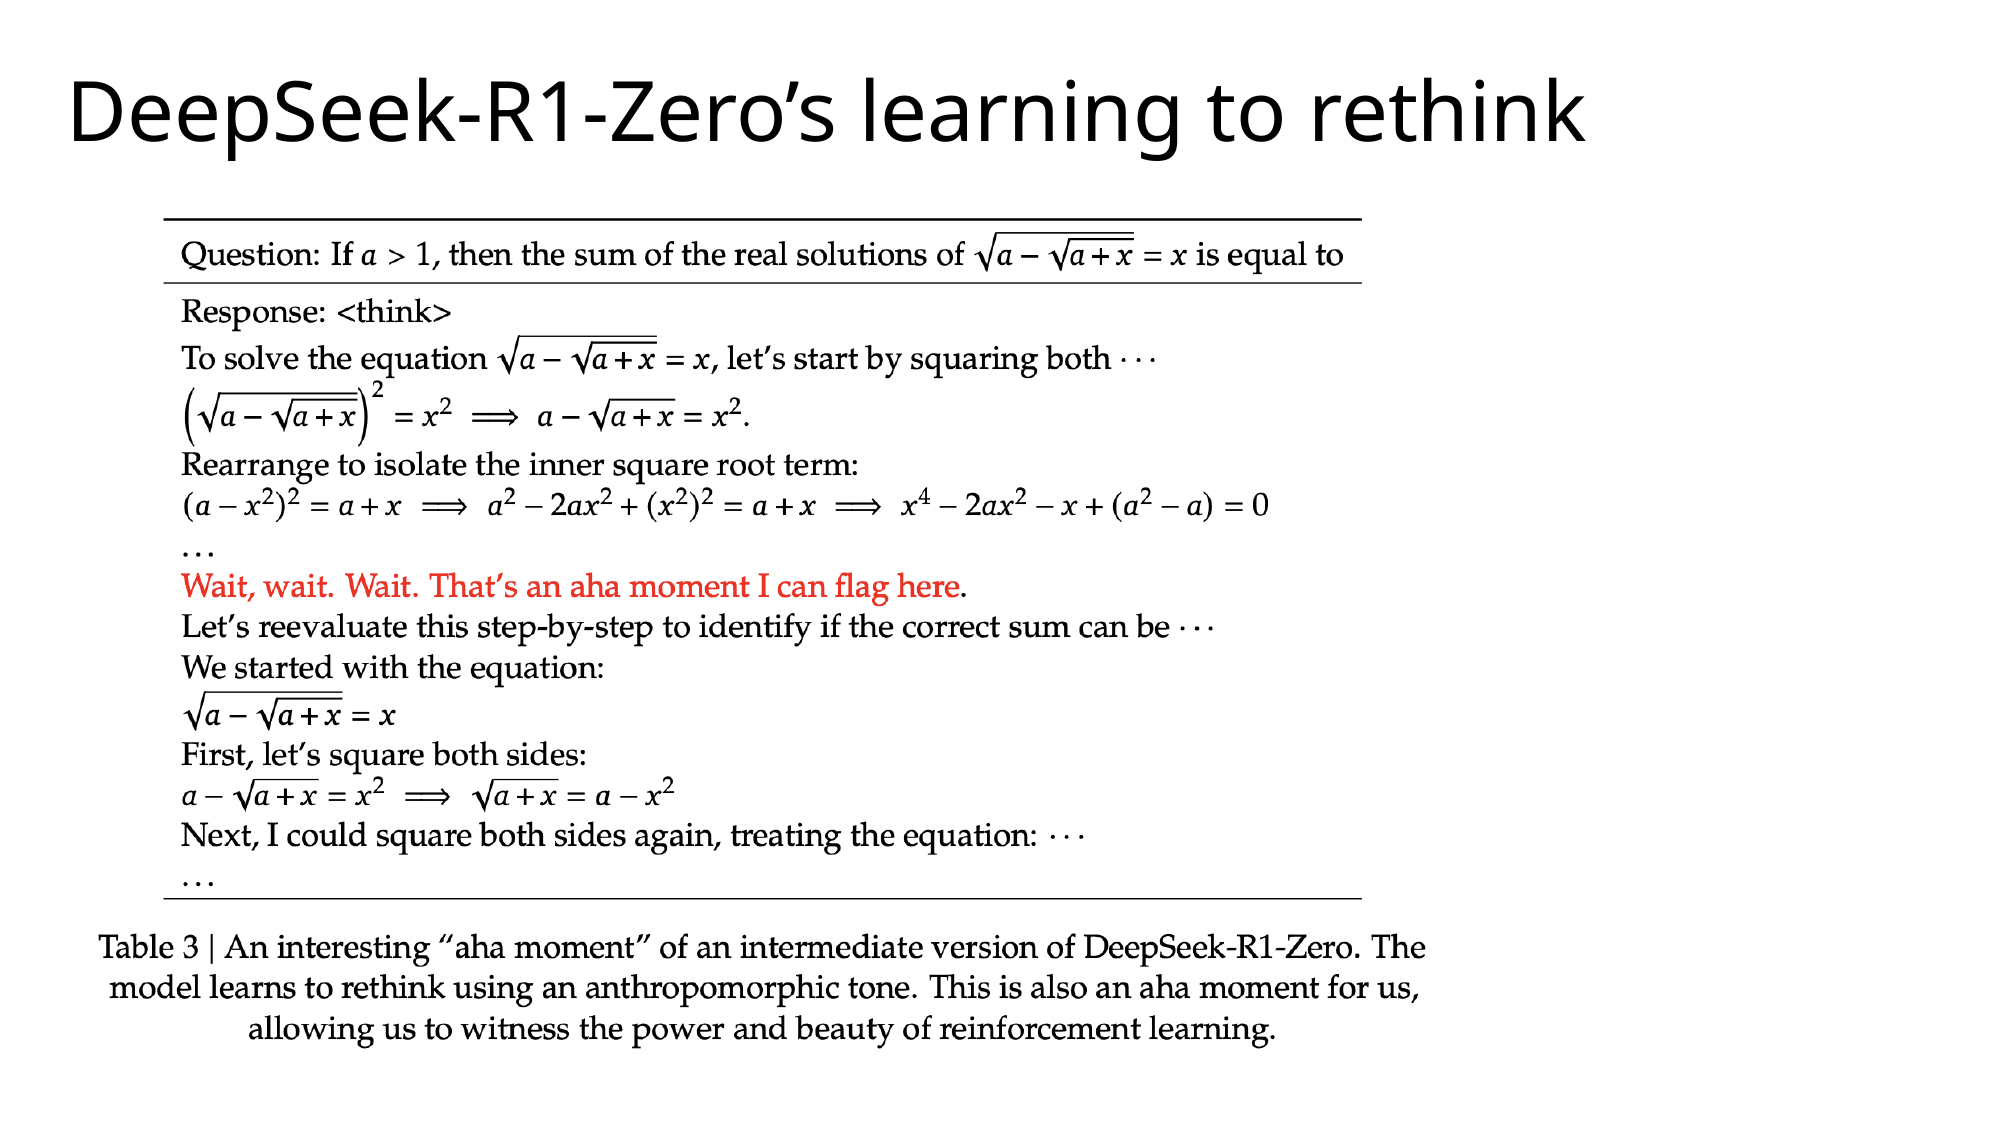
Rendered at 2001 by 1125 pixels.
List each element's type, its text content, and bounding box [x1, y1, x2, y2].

picture [51, 167, 1460, 1075]
text_box DeepSeek-R1-Zero’s learning to rethink [52, 50, 2000, 466]
